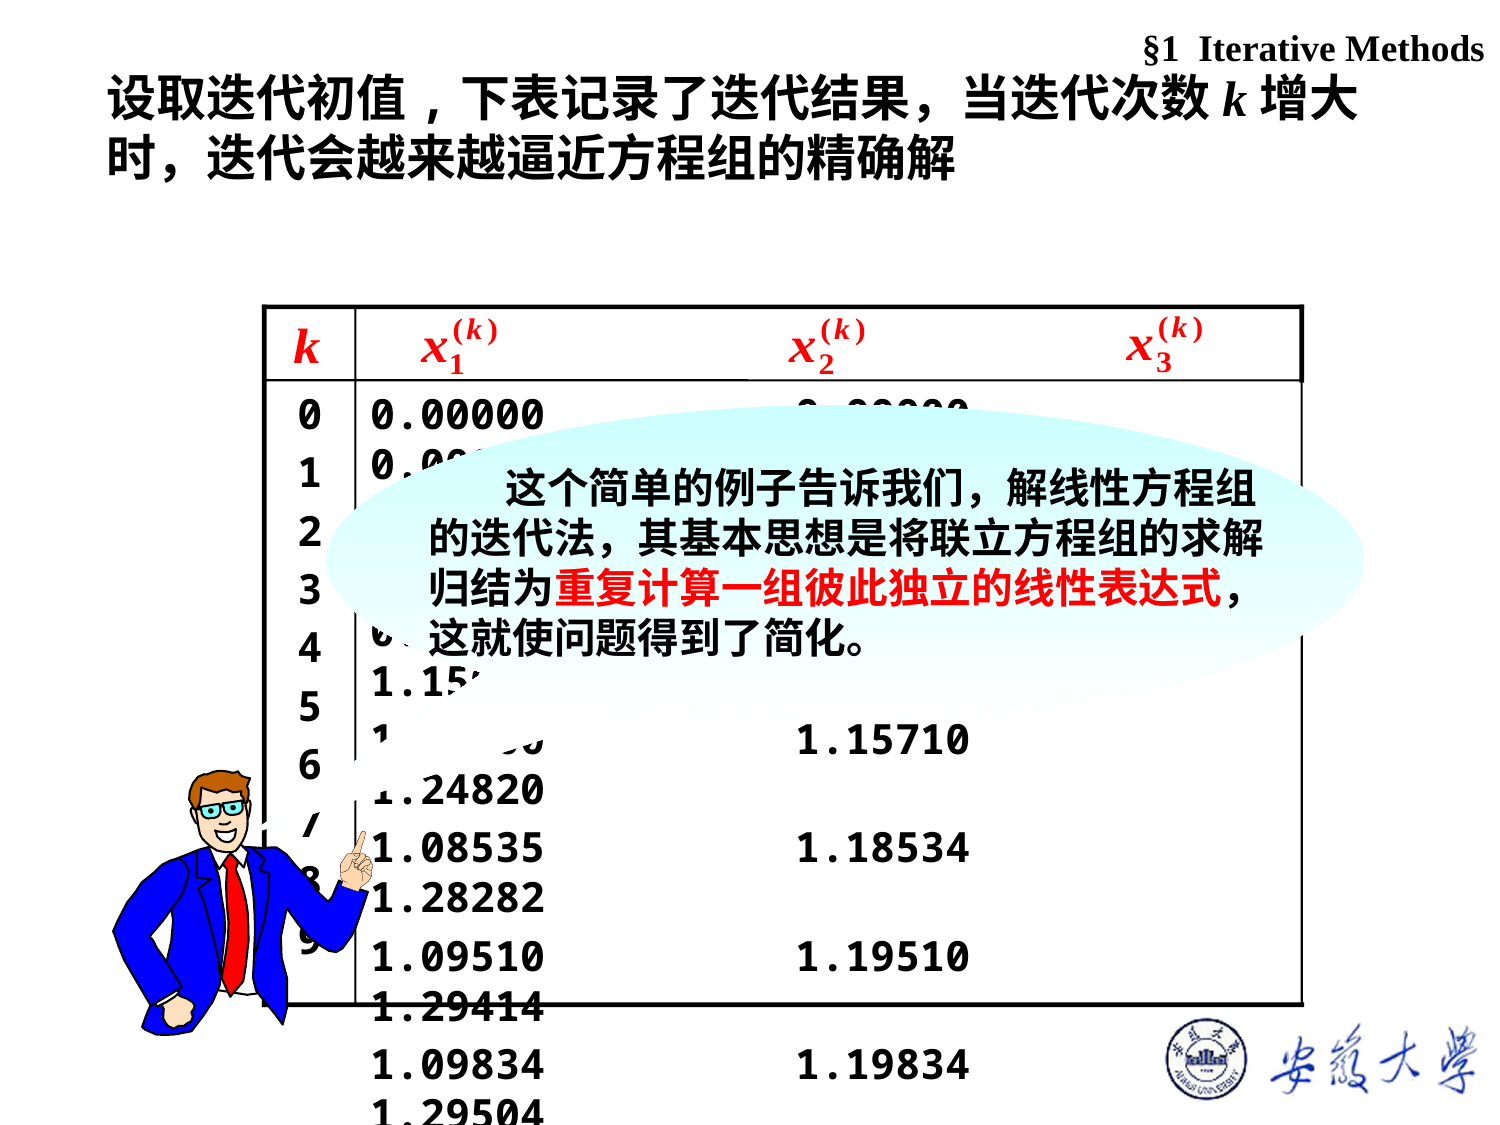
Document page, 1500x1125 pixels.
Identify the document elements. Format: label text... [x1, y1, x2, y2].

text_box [114, 404, 1365, 1035]
picture [1151, 985, 1500, 1125]
text_box §1 Iterative Methods [662, 0, 1500, 63]
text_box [264, 304, 1302, 404]
